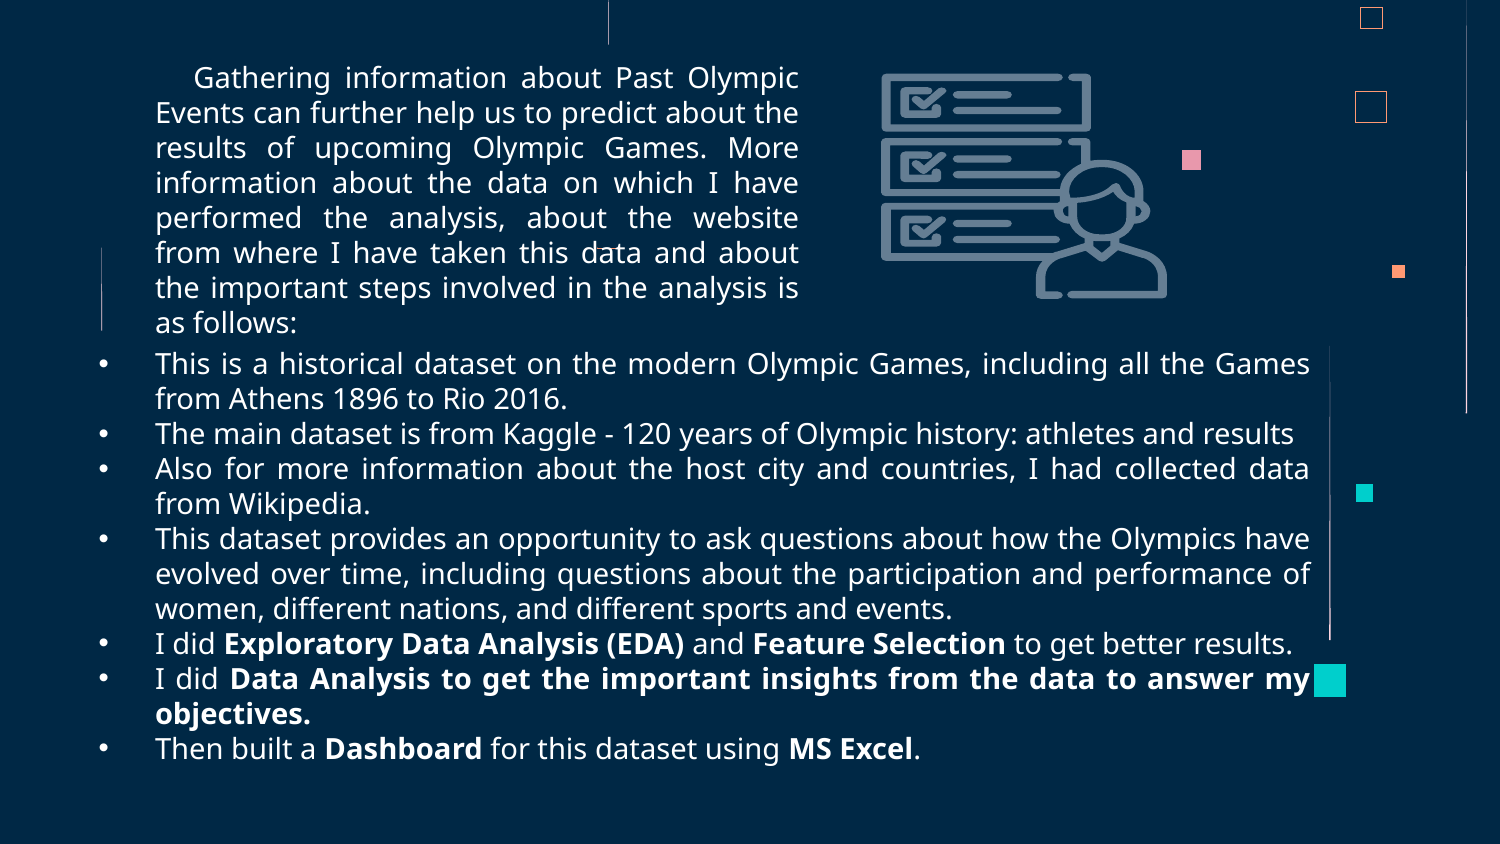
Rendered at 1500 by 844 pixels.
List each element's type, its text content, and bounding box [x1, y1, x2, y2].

subtitle This is a historical dataset on the modern Olympic Games, including all the Games from Athens 1896 to Rio 2016. The main dataset is from Kaggle - 120 years of Olympic history: athletes and results Also for more information about the host city and countries, I had collected data from Wikipedia. This dataset provides an opportunity to ask questions about how the Olympics have evolved over time, including questions about the participation and performance of women, different nations, and different sports and events. I did Exploratory Data Analysis (EDA) and Feature Selection to get better results. I did Data Analysis to get the important insights from the data to answer my objectives. Then built a Dashboard for this dataset using MS Excel. [65, 330, 1327, 621]
text_box Gathering information about Past Olympic Events can further help us to predict about the results of upcoming Olympic Games. More information about the data on which I have performed the analysis, about the website from where I have taken this data and about the important steps involved in the analysis is as follows: [64, 44, 815, 248]
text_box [880, 73, 1168, 300]
